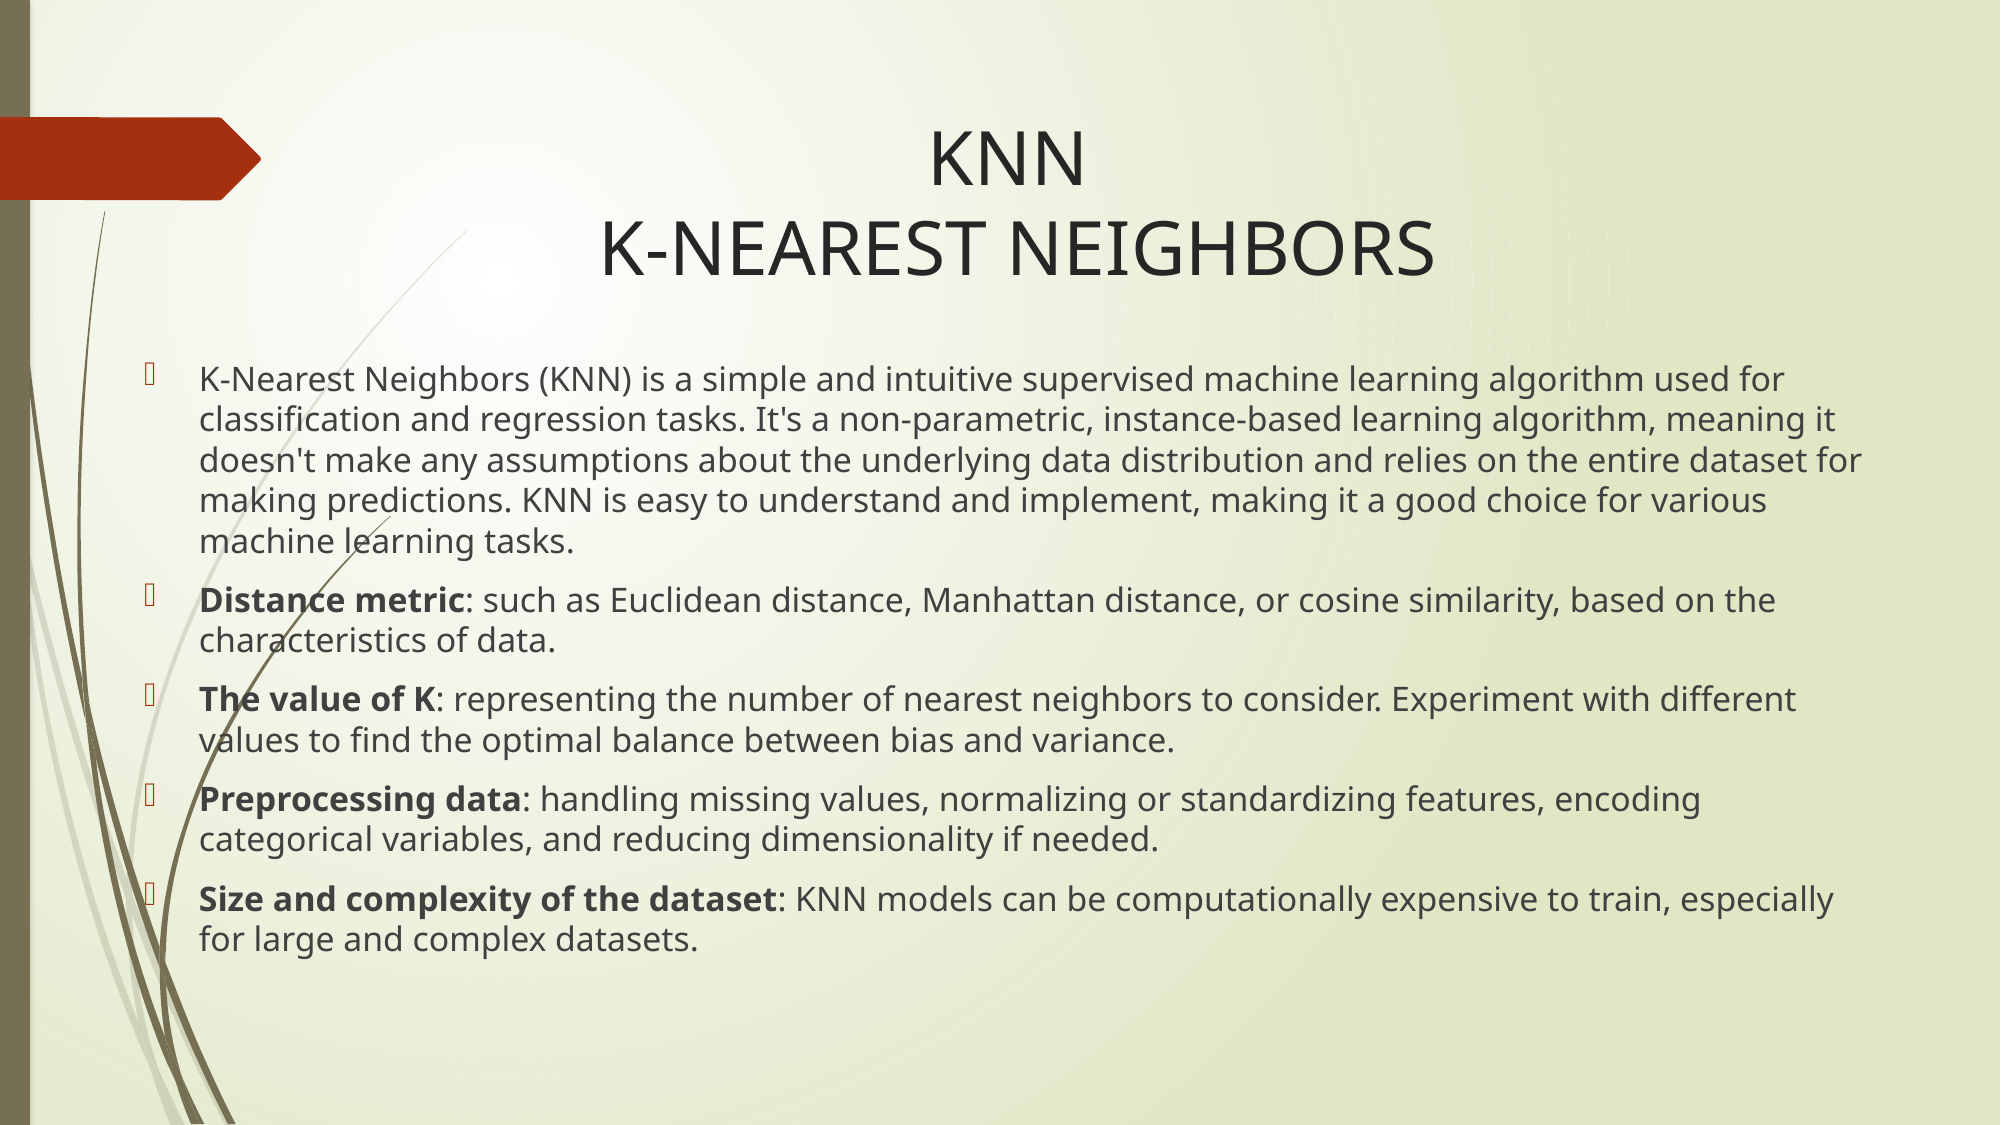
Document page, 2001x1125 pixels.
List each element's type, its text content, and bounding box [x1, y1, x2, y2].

list K-Nearest Neighbors (KNN) is a simple and intuitive supervised machine learning algorithm used for classification and regression tasks. It's a non-parametric, instance-based learning algorithm, meaning it doesn't make any assumptions about the underlying data distribution and relies on the entire dataset for making predictions. KNN is easy to understand and implement, making it a good choice for various machine learning tasks. Distance metric: such as Euclidean distance, Manhattan distance, or cosine similarity, based on the characteristics of data. The value of K: representing the number of nearest neighbors to consider. Experiment with different values to find the optimal balance between bias and variance. Preprocessing data: handling missing values, normalizing or standardizing features, encoding categorical variables, and reducing dimensionality if needed. Size and complexity of the dataset: KNN models can be computationally expensive to train, especially for large and complex datasets. [129, 350, 1888, 970]
title KNN K-NEAREST NEIGHBORS [129, 102, 1888, 313]
